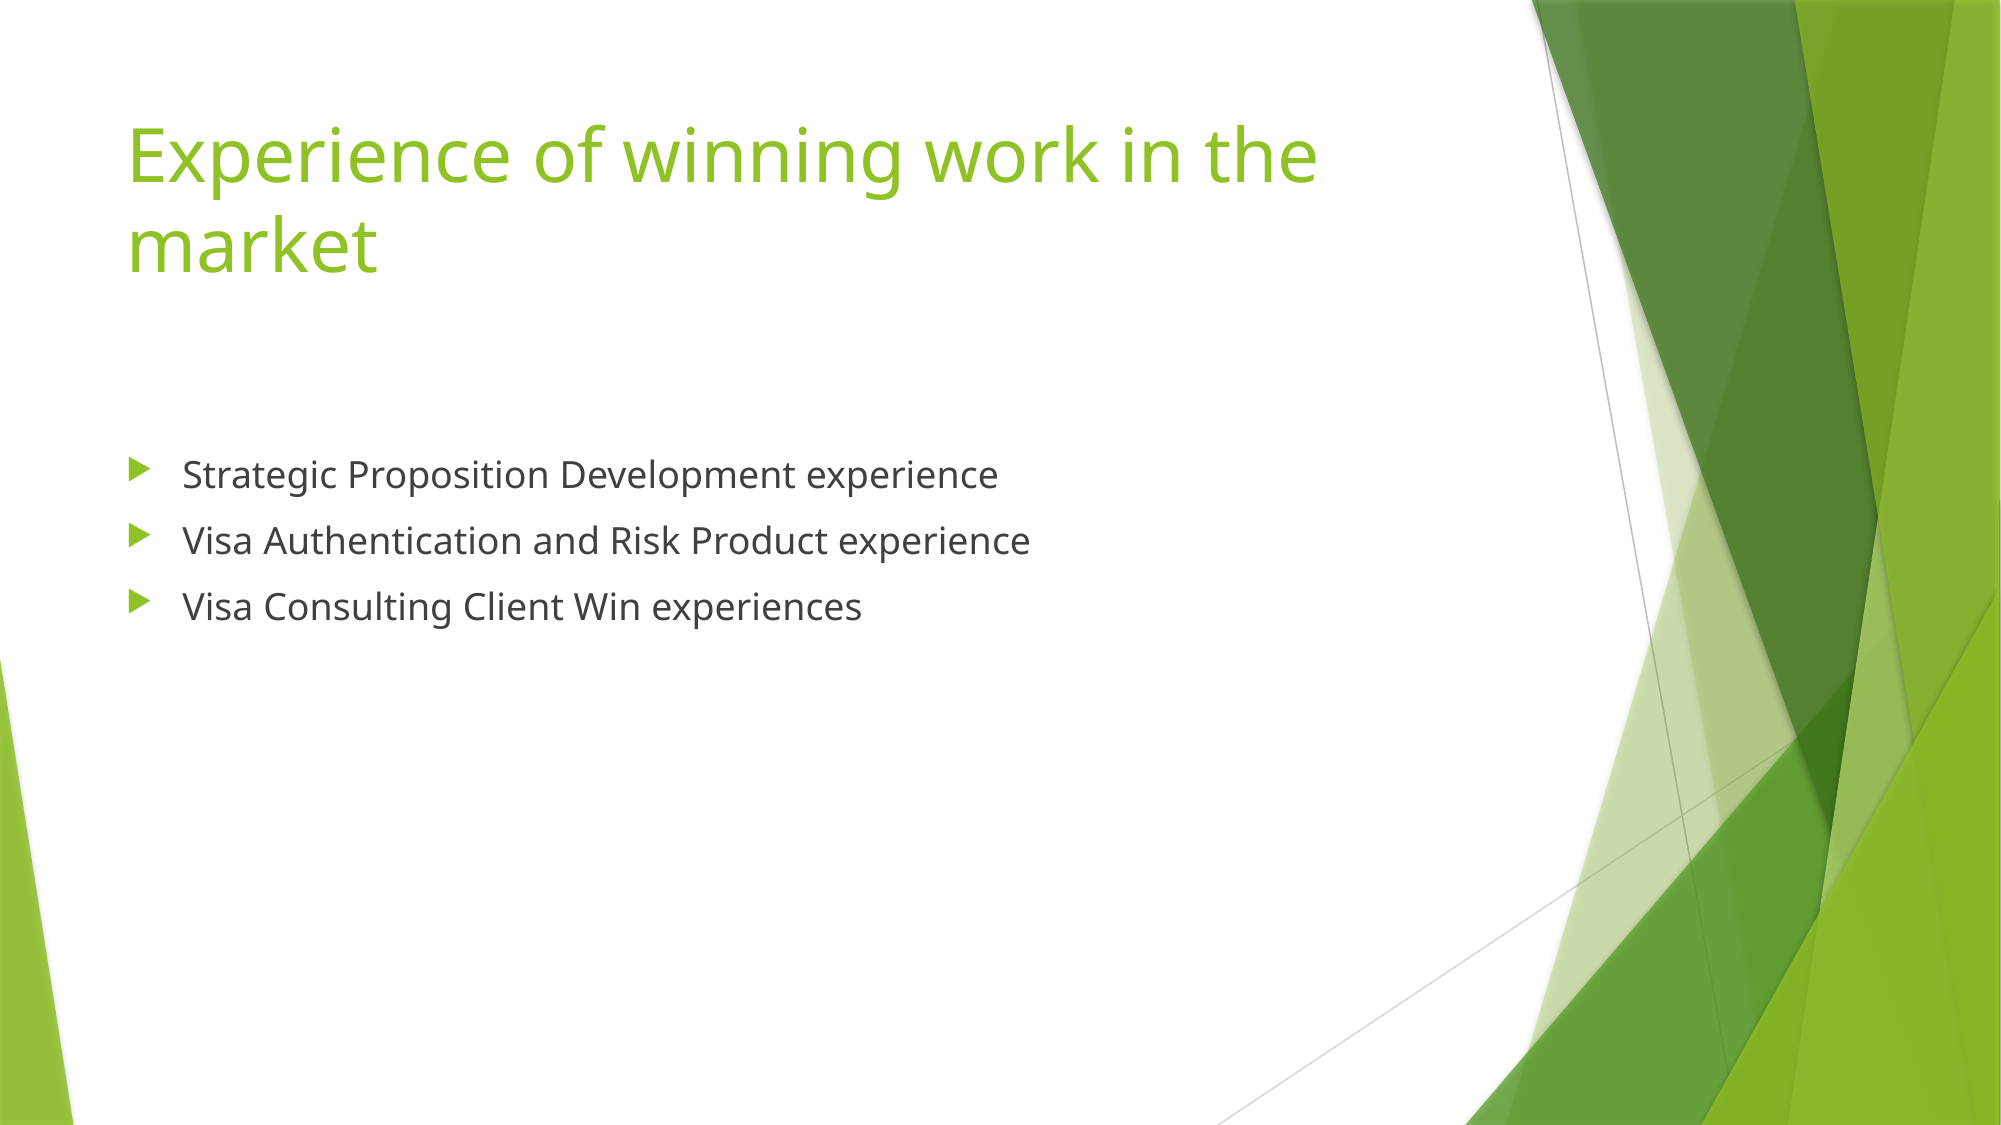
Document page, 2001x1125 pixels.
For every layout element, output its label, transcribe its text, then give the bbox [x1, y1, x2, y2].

list Strategic Proposition Development experience Visa Authentication and Risk Product experience Visa Consulting Client Win experiences [111, 443, 1522, 682]
title Experience of winning work in the market [111, 99, 1522, 317]
